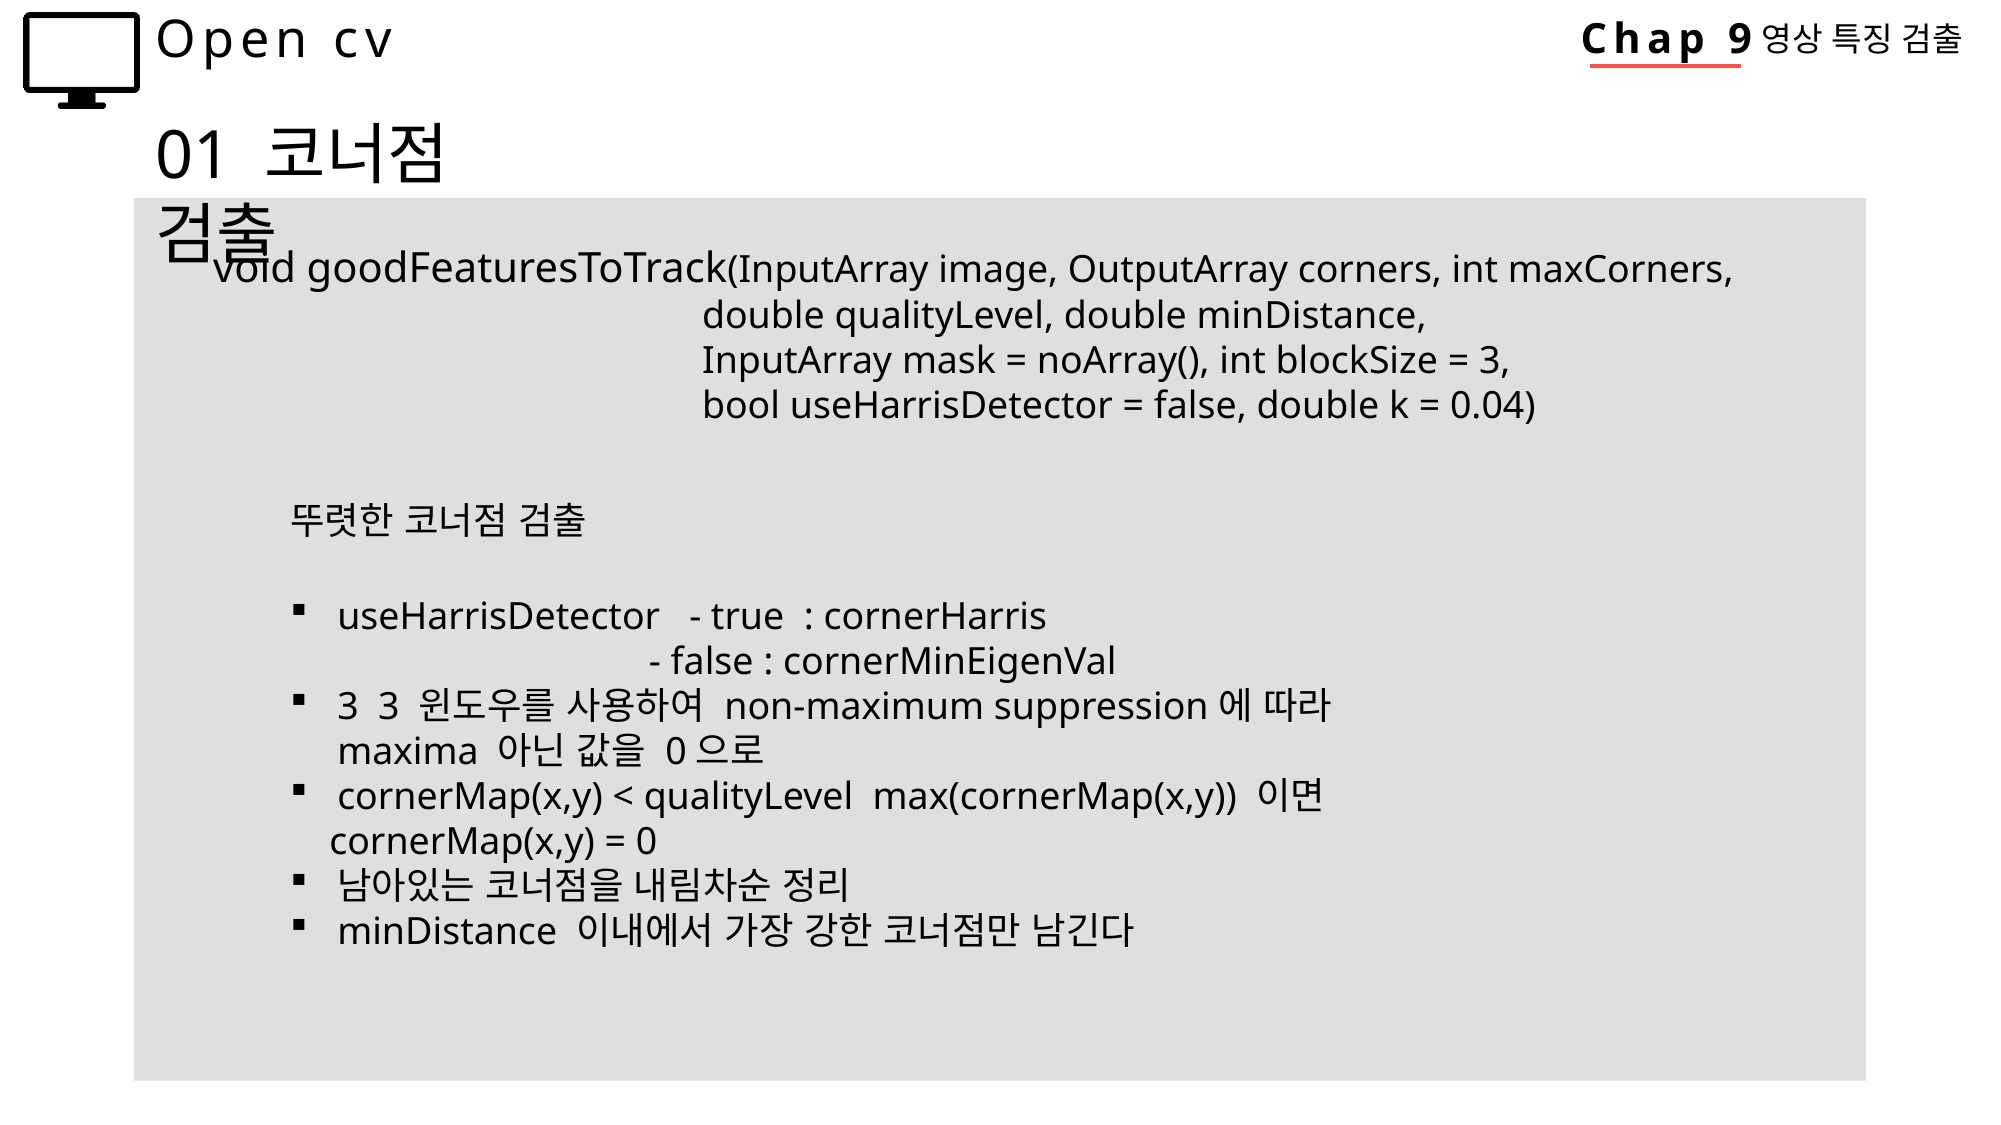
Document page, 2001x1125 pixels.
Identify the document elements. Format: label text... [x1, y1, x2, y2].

picture [23, 1, 140, 119]
text_box Chap 9 [1531, 4, 1802, 73]
text_box 영상 특징 검출 [1741, 10, 1978, 66]
text_box Open cv [140, 0, 411, 72]
text_box void goodFeaturesToTrack(InputArray image, OutputArray corners, int maxCorners, double qualityLevel, double minDistance, InputArray mask = noArray(), int blockSize = 3, bool useHarrisDetector = false, double k = 0.04) [198, 233, 1802, 434]
text_box [133, 198, 1866, 1081]
text_box 뚜렷한 코너점 검출 [275, 489, 838, 550]
text_box 01 코너점 검출 [140, 104, 594, 280]
